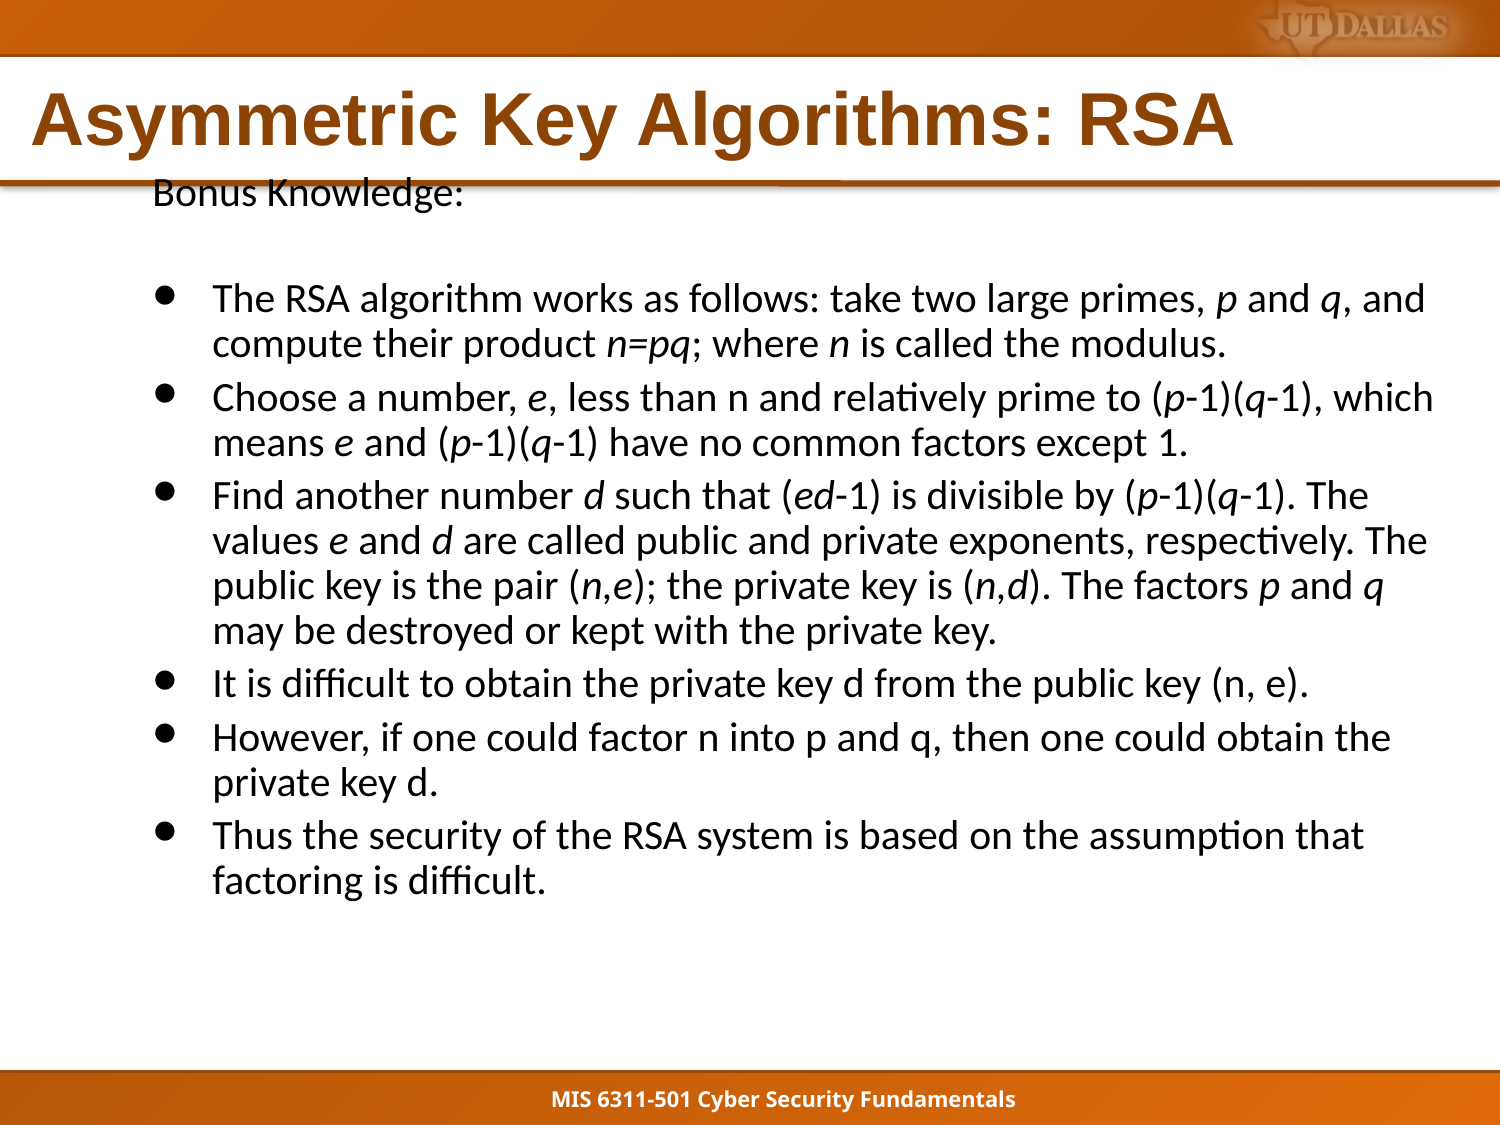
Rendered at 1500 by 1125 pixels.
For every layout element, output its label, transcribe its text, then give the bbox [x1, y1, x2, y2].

title Asymmetric Key Algorithms: RSA [0, 64, 1500, 178]
list Bonus Knowledge: The RSA algorithm works as follows: take two large primes, p and q, and compute their product n=pq; where n is called the modulus. Choose a number, e, less than n and relatively prime to (p-1)(q-1), which means e and (p-1)(q-1) have no common factors except 1. Find another number d such that (ed-1) is divisible by (p-1)(q-1). The values e and d are called public and private exponents, respectively. The public key is the pair (n,e); the private key is (n,d). The factors p and q may be destroyed or kept with the private key. It is difficult to obtain the private key d from the public key (n, e). However, if one could factor n into p and q, then one could obtain the private key d. Thus the security of the RSA system is based on the assumption that factoring is difficult. [137, 162, 1463, 1101]
picture [1218, 0, 1500, 64]
